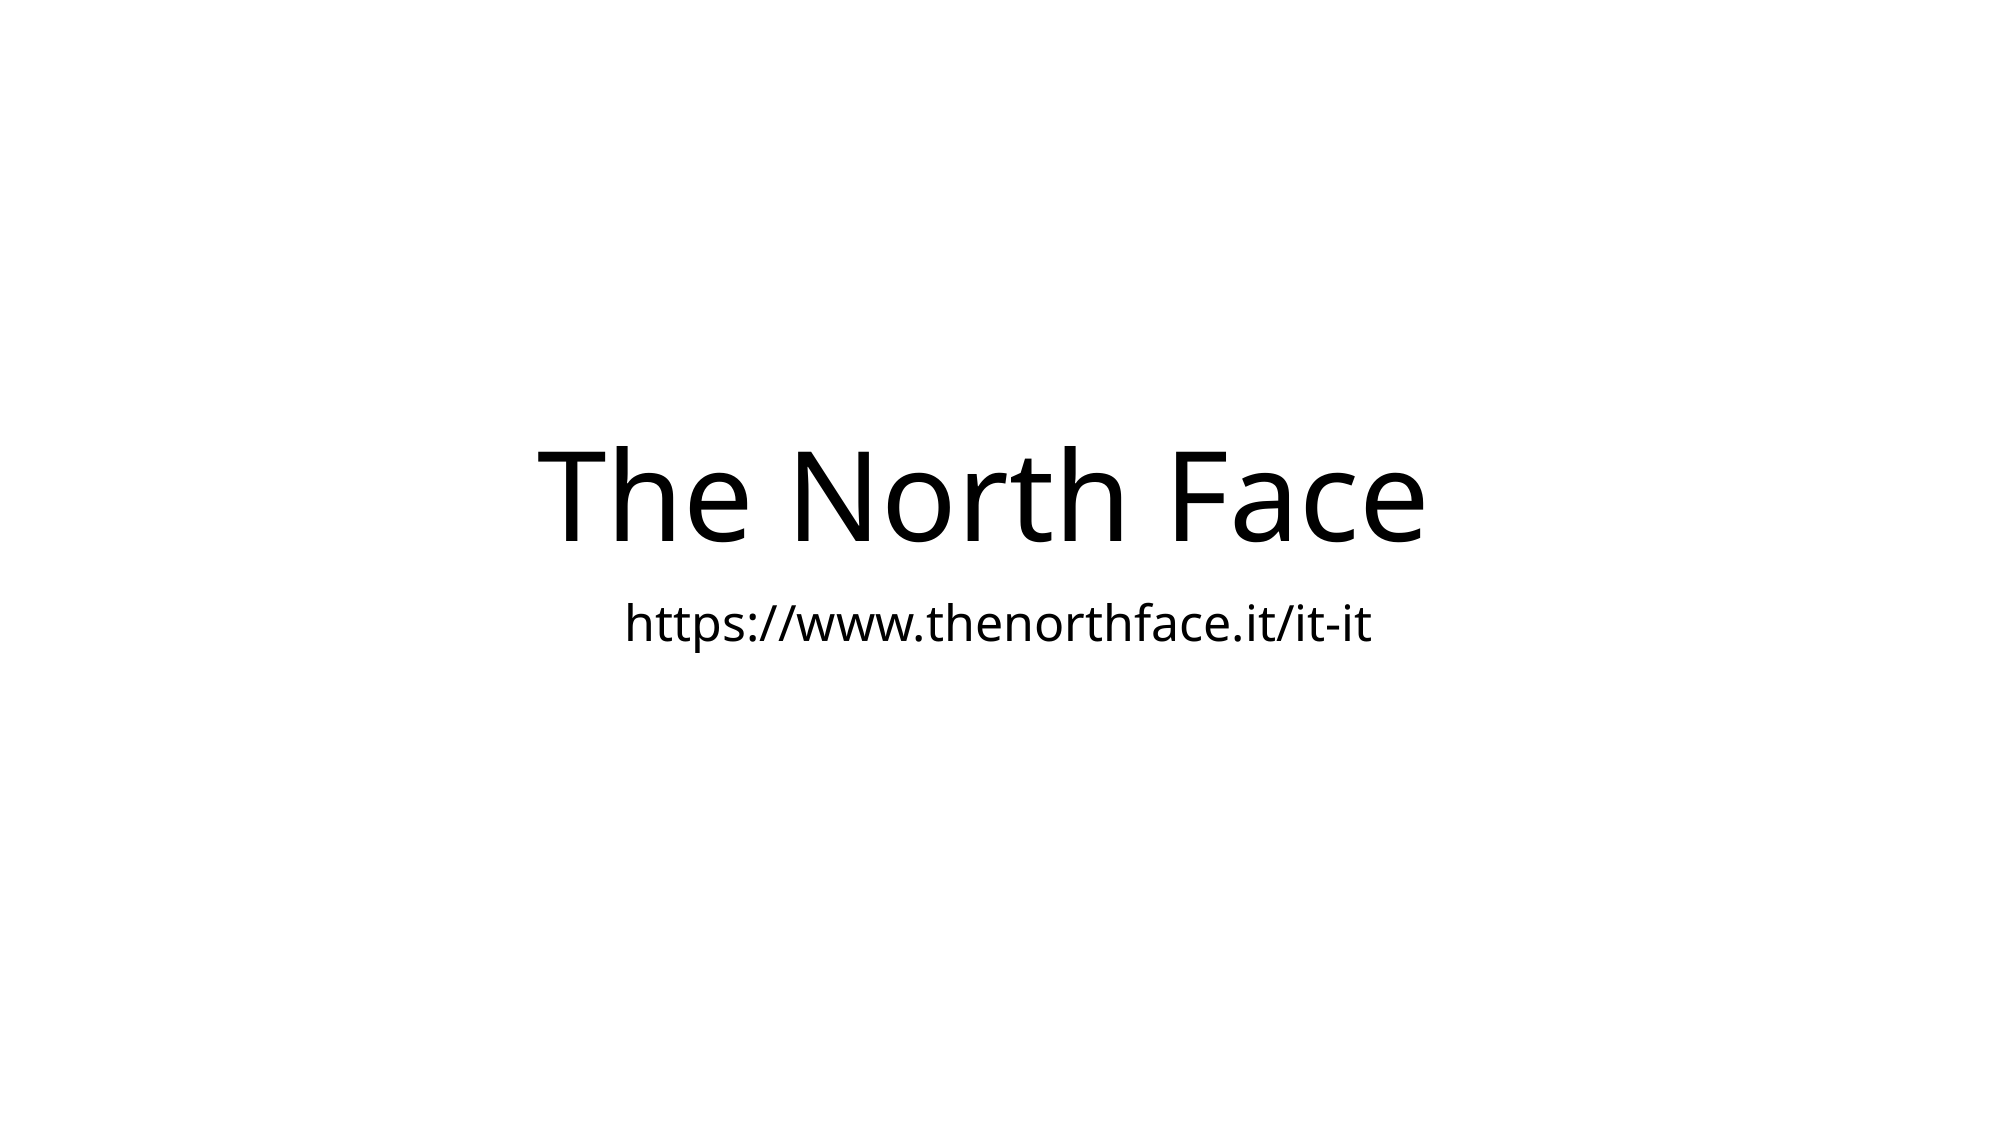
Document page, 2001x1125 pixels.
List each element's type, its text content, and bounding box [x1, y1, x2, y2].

subtitle https://www.thenorthface.it/it-it [143, 590, 1854, 863]
title The North Face [249, 184, 1750, 576]
